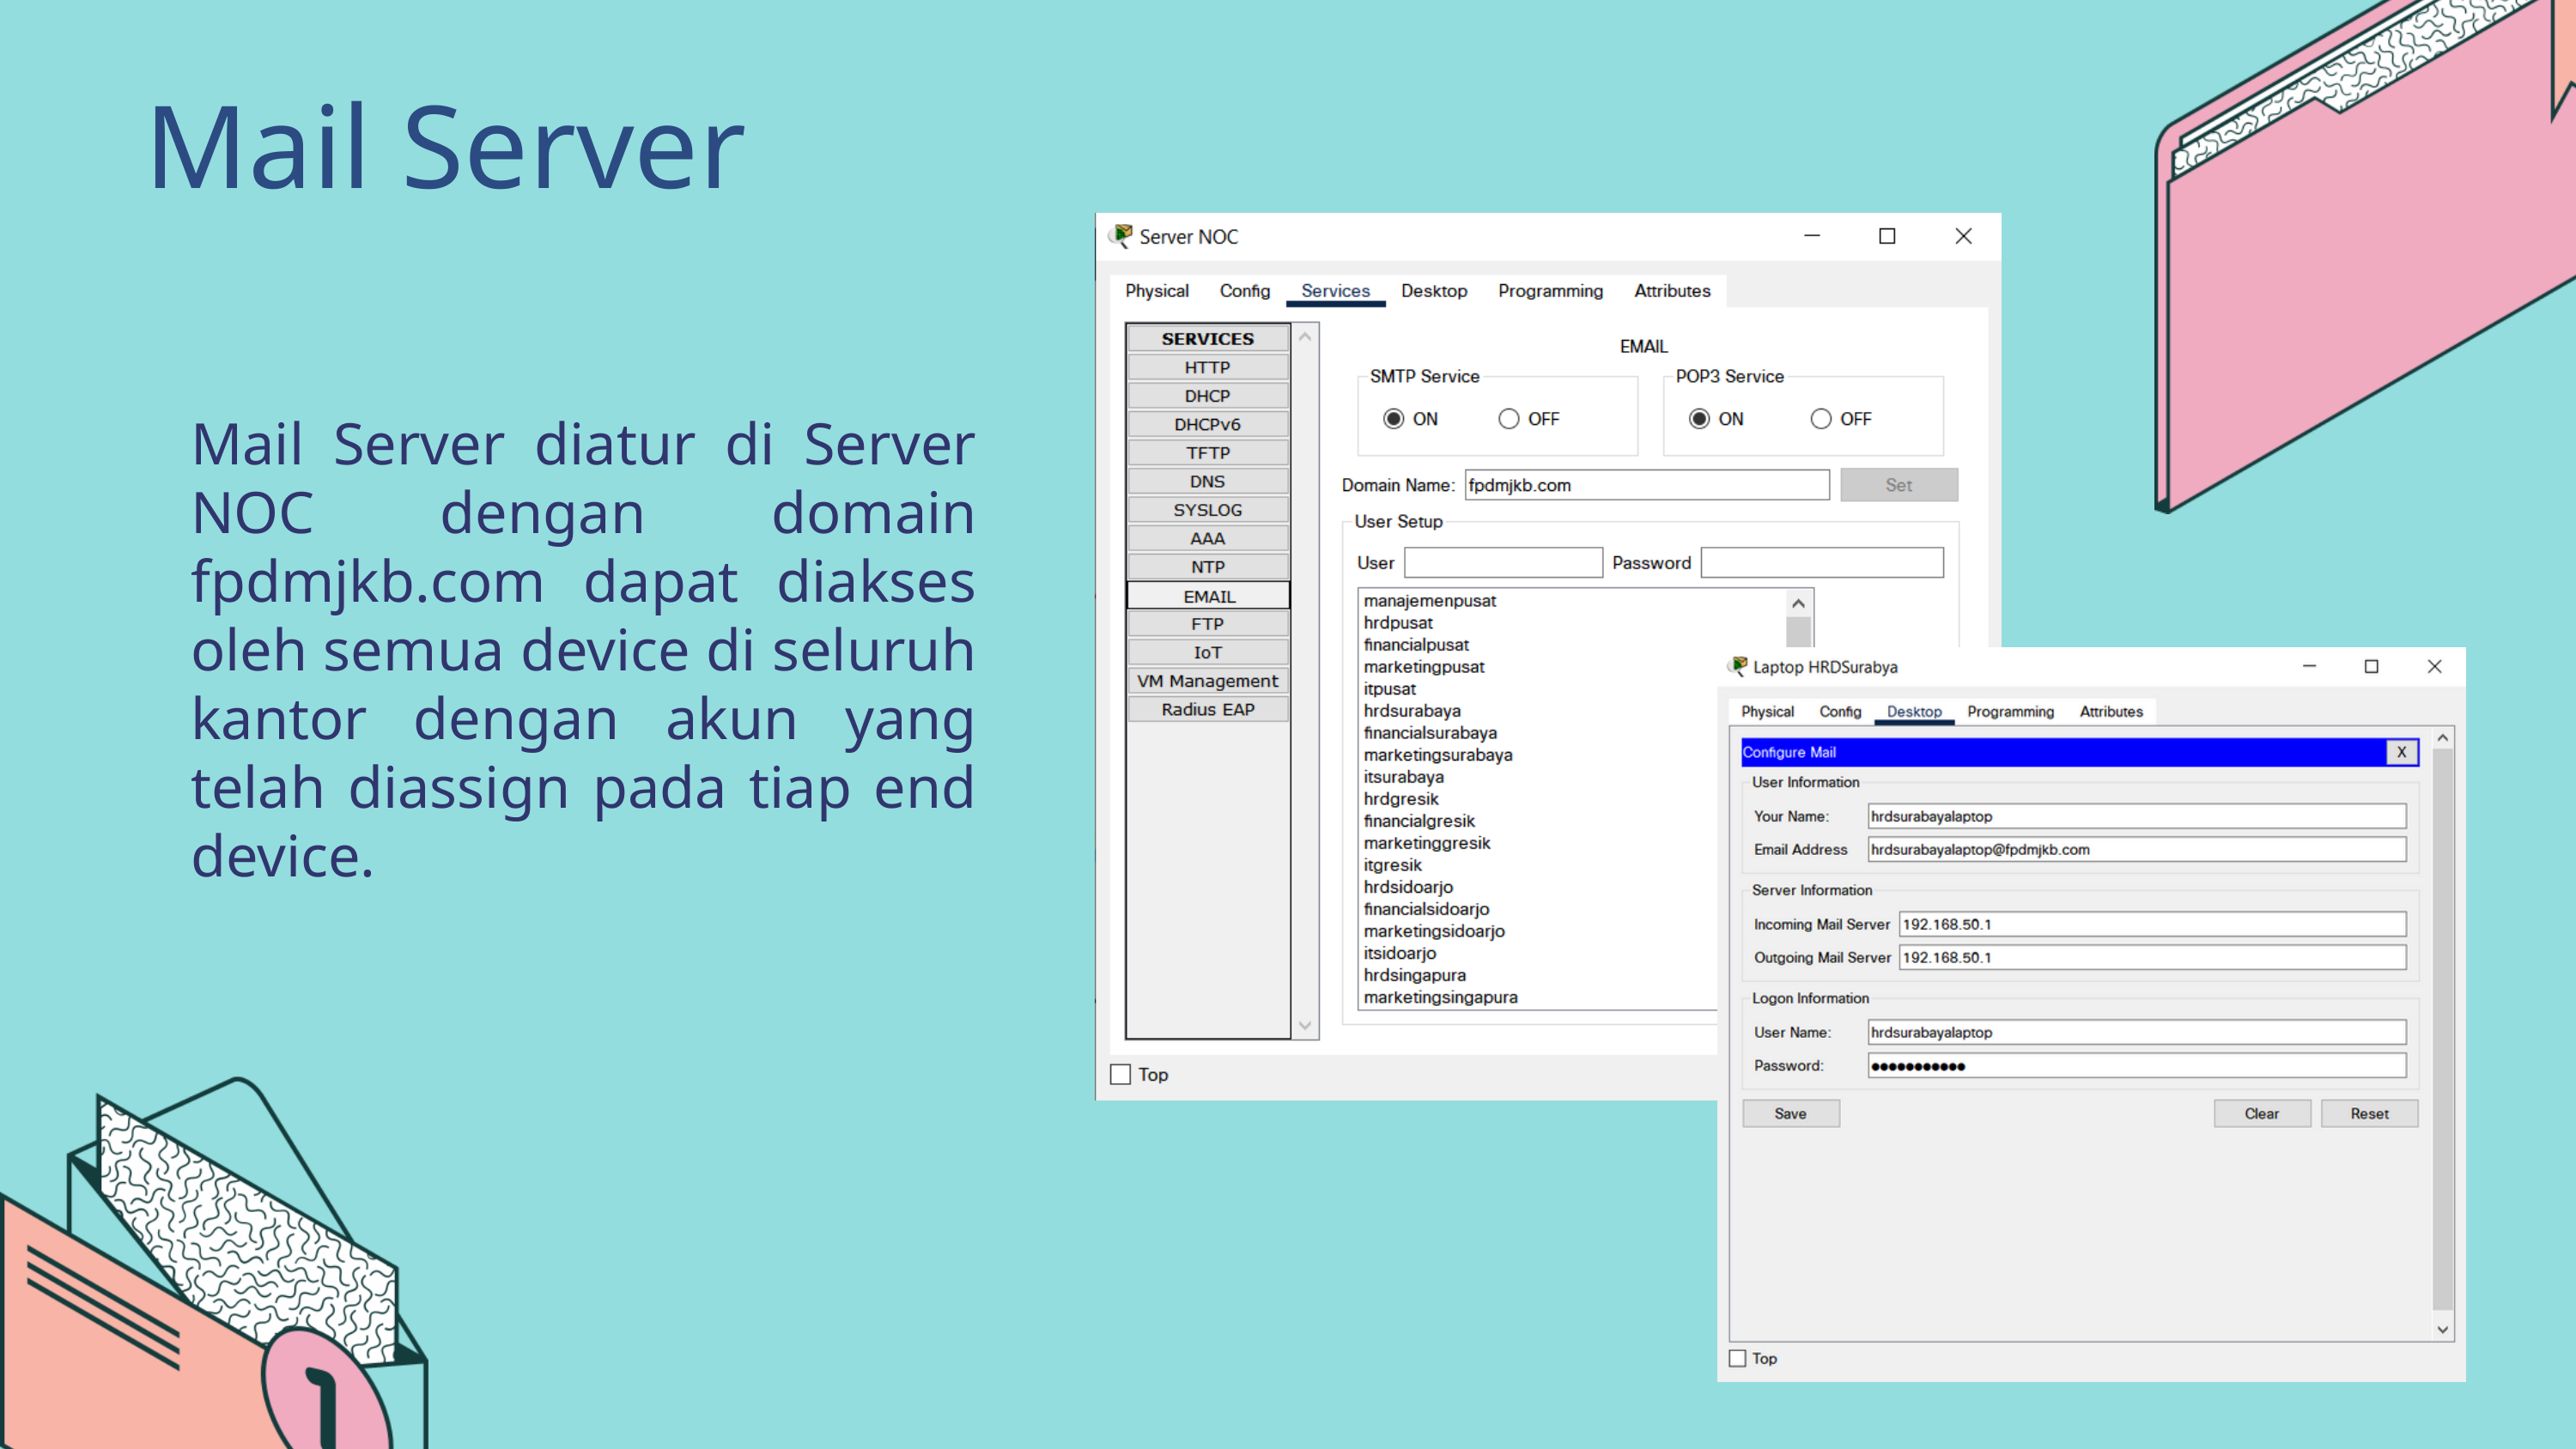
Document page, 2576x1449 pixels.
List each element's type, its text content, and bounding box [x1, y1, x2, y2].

text_box Mail Server [144, 73, 1176, 211]
picture [1094, 213, 2466, 1383]
picture [0, 1075, 428, 1449]
text_box Mail Server diatur di Server NOC dengan domain fpdmjkb.com dapat diakses oleh semua device di seluruh kantor dengan akun yang telah diassign pada tiap end device. [191, 407, 978, 888]
picture [2154, 0, 2576, 514]
